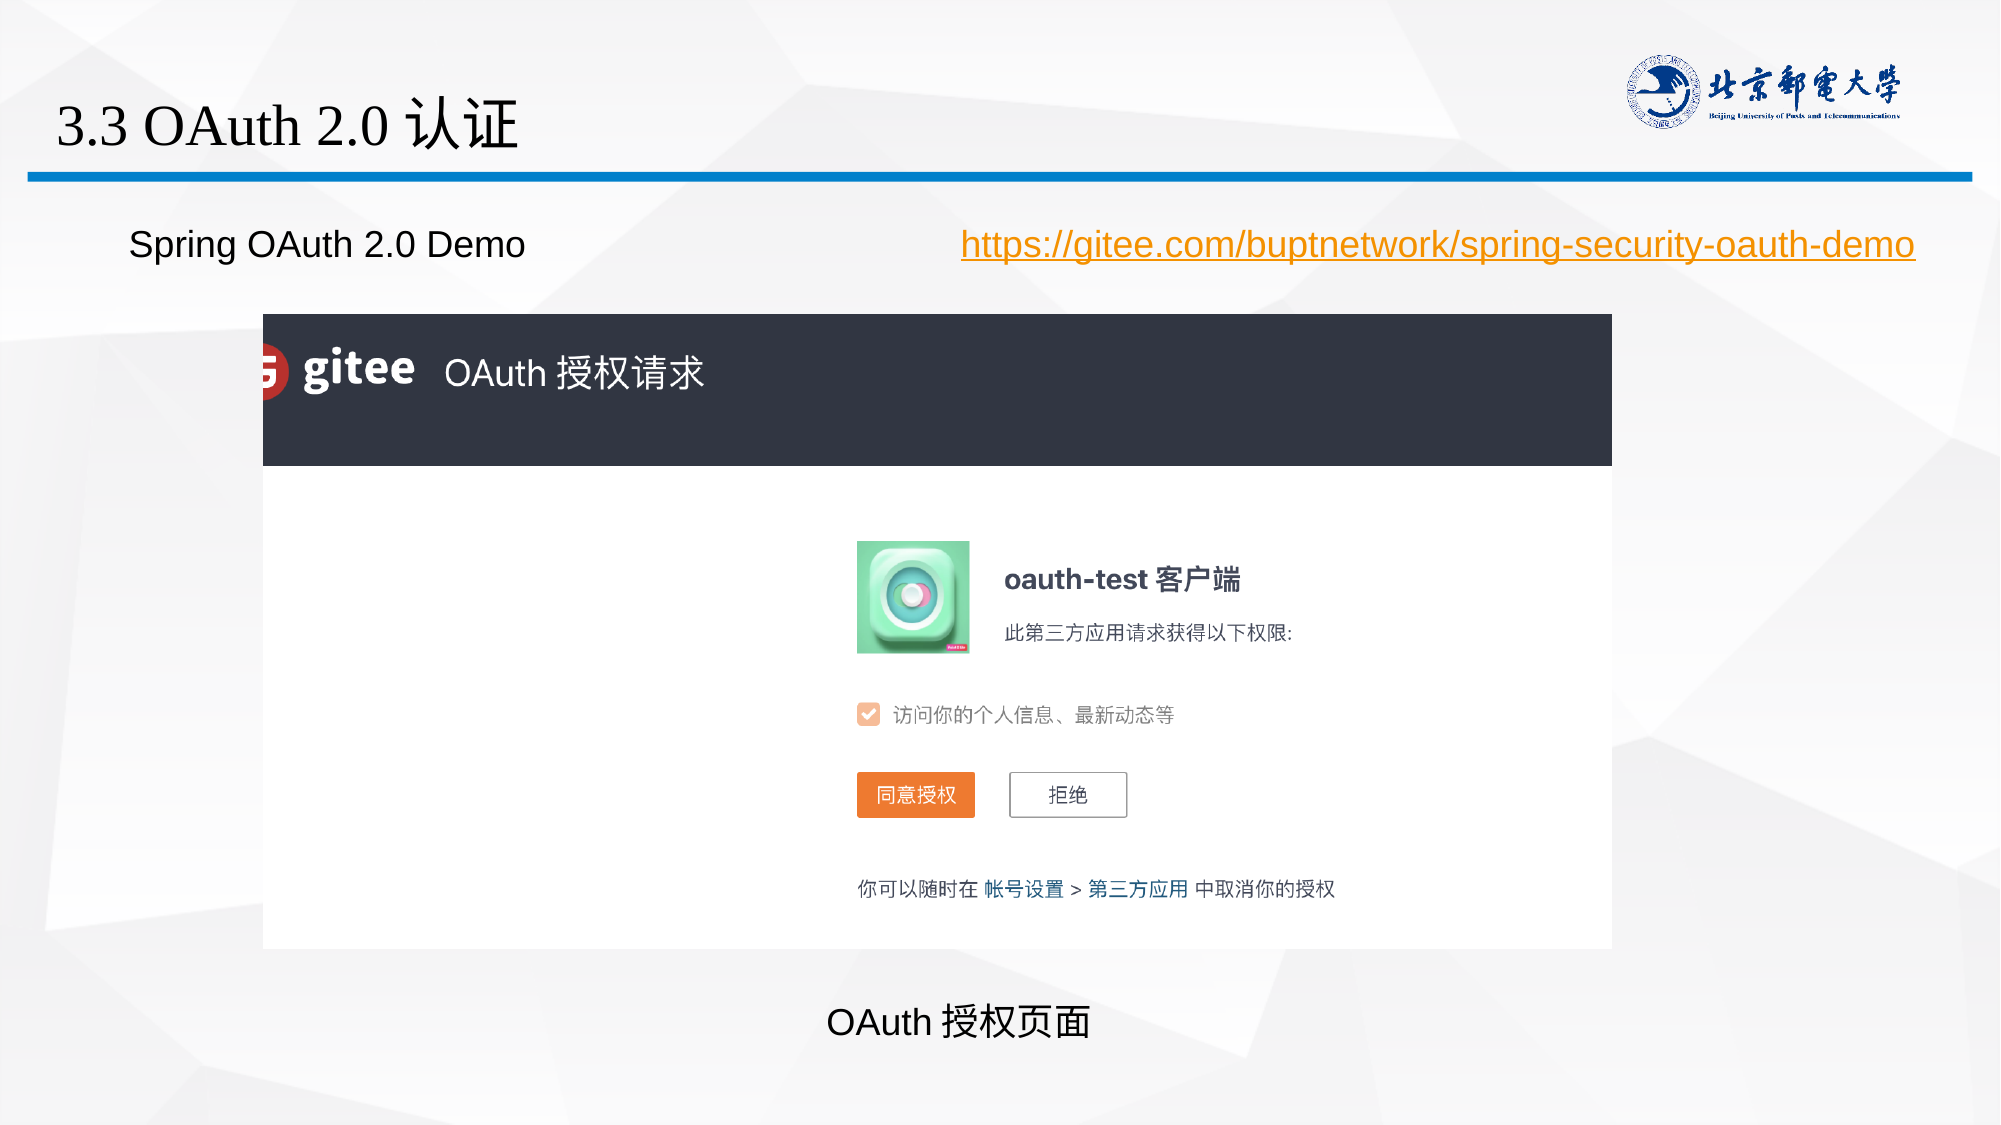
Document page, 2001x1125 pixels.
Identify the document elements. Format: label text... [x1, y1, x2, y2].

text_box [40, 198, 1936, 589]
picture [0, 0, 2000, 1125]
title 3.3 OAuth 2.0认证 [41, 52, 1188, 198]
text_box OAuth授权页面 [811, 990, 1107, 1050]
text_box Spring OAuth 2.0 Demo [114, 212, 542, 273]
text_box https://gitee.com/buptnetwork/spring-security-oauth-demo [945, 212, 1975, 273]
